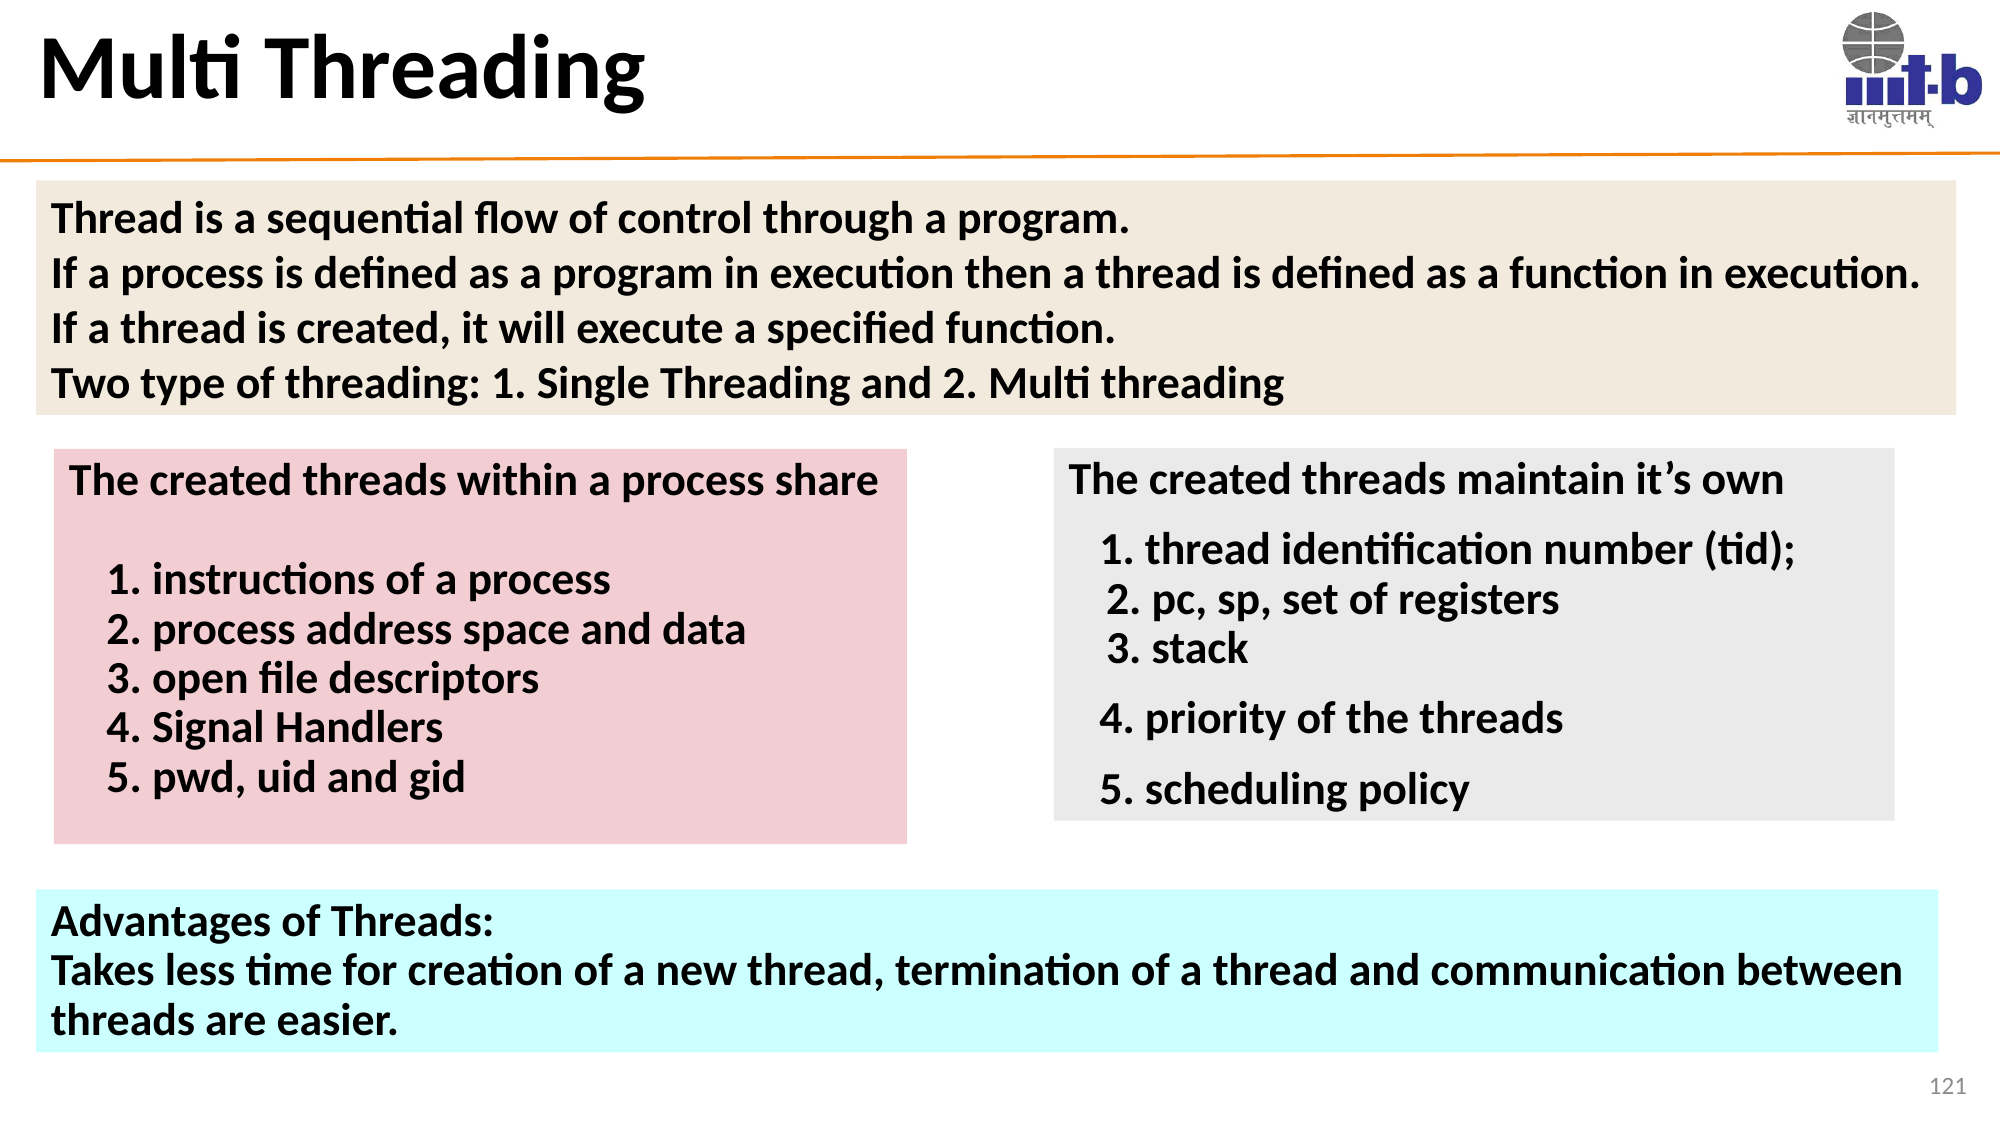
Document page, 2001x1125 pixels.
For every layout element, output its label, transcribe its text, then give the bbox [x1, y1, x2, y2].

picture [1957, 8, 1983, 130]
title Multi Threading [23, 7, 1957, 132]
text_box The created threads within a process share 1. instructions of a process 2. process address space and data 3. open file descriptors 4. Signal Handlers 5. pwd, uid and gid [53, 448, 907, 845]
slide_number 121 [1532, 1054, 1983, 1115]
text_box The created threads maintain it’s own 1. thread identification number (tid); 2. pc, sp, set of registers 3. stack 4. priority of the threads 5. scheduling policy [1053, 447, 1895, 821]
text_box Advantages of Threads: Takes less time for creation of a new thread, termination of a thread and communication between threads are easier. [36, 889, 1939, 1053]
text_box Thread is a sequential flow of control through a program. If a process is defined as a program in execution then a thread is defined as a function in execution. If a thread is created, it will execute a specified function. Two type of threading: 1. Single Threading and 2. Multi threading [36, 180, 1957, 415]
